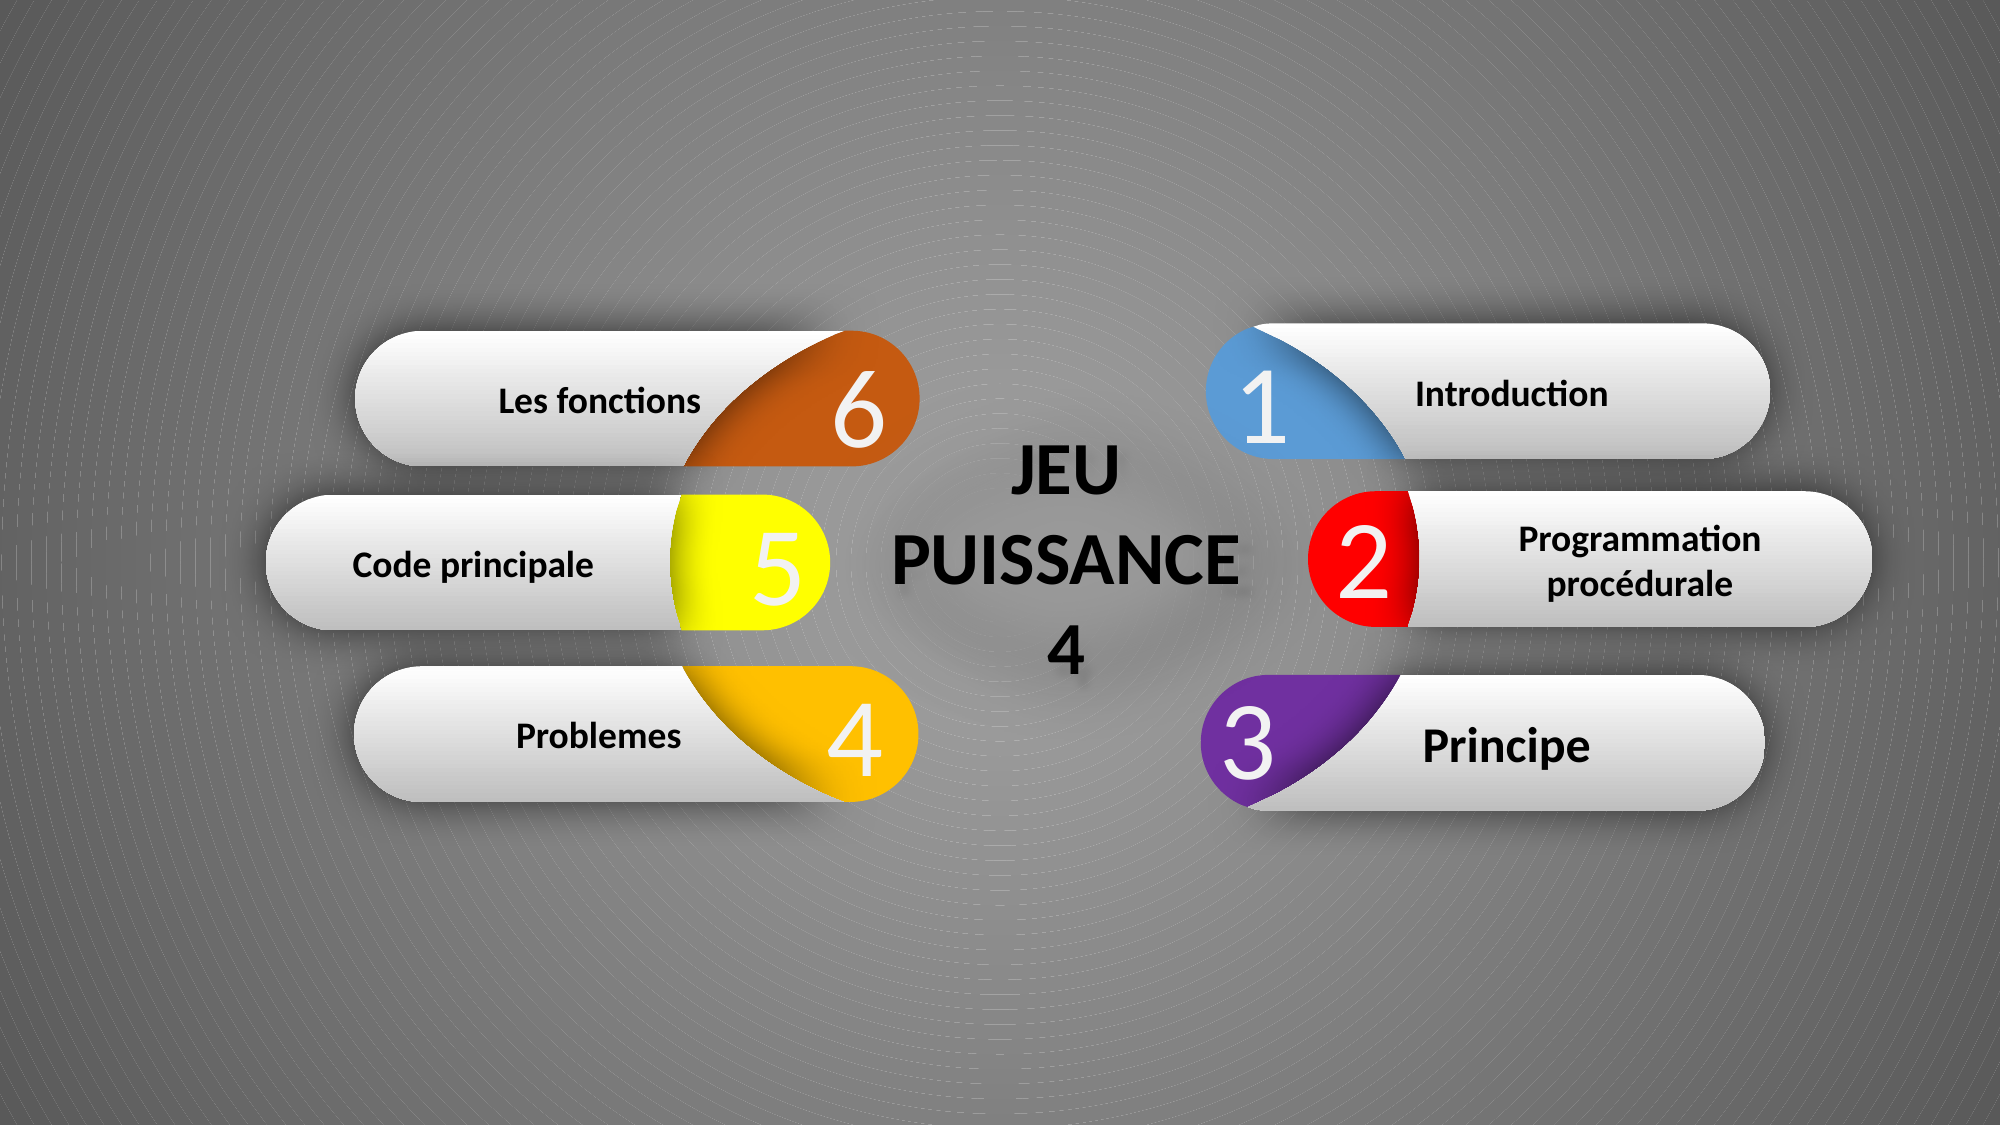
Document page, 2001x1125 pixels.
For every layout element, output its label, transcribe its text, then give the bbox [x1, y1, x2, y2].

text_box JEU PUISSANCE 4 [961, 503, 1174, 607]
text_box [1205, 323, 1771, 475]
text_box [265, 485, 831, 638]
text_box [355, 327, 920, 480]
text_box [1308, 478, 1873, 631]
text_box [1200, 659, 1766, 811]
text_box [354, 656, 919, 809]
